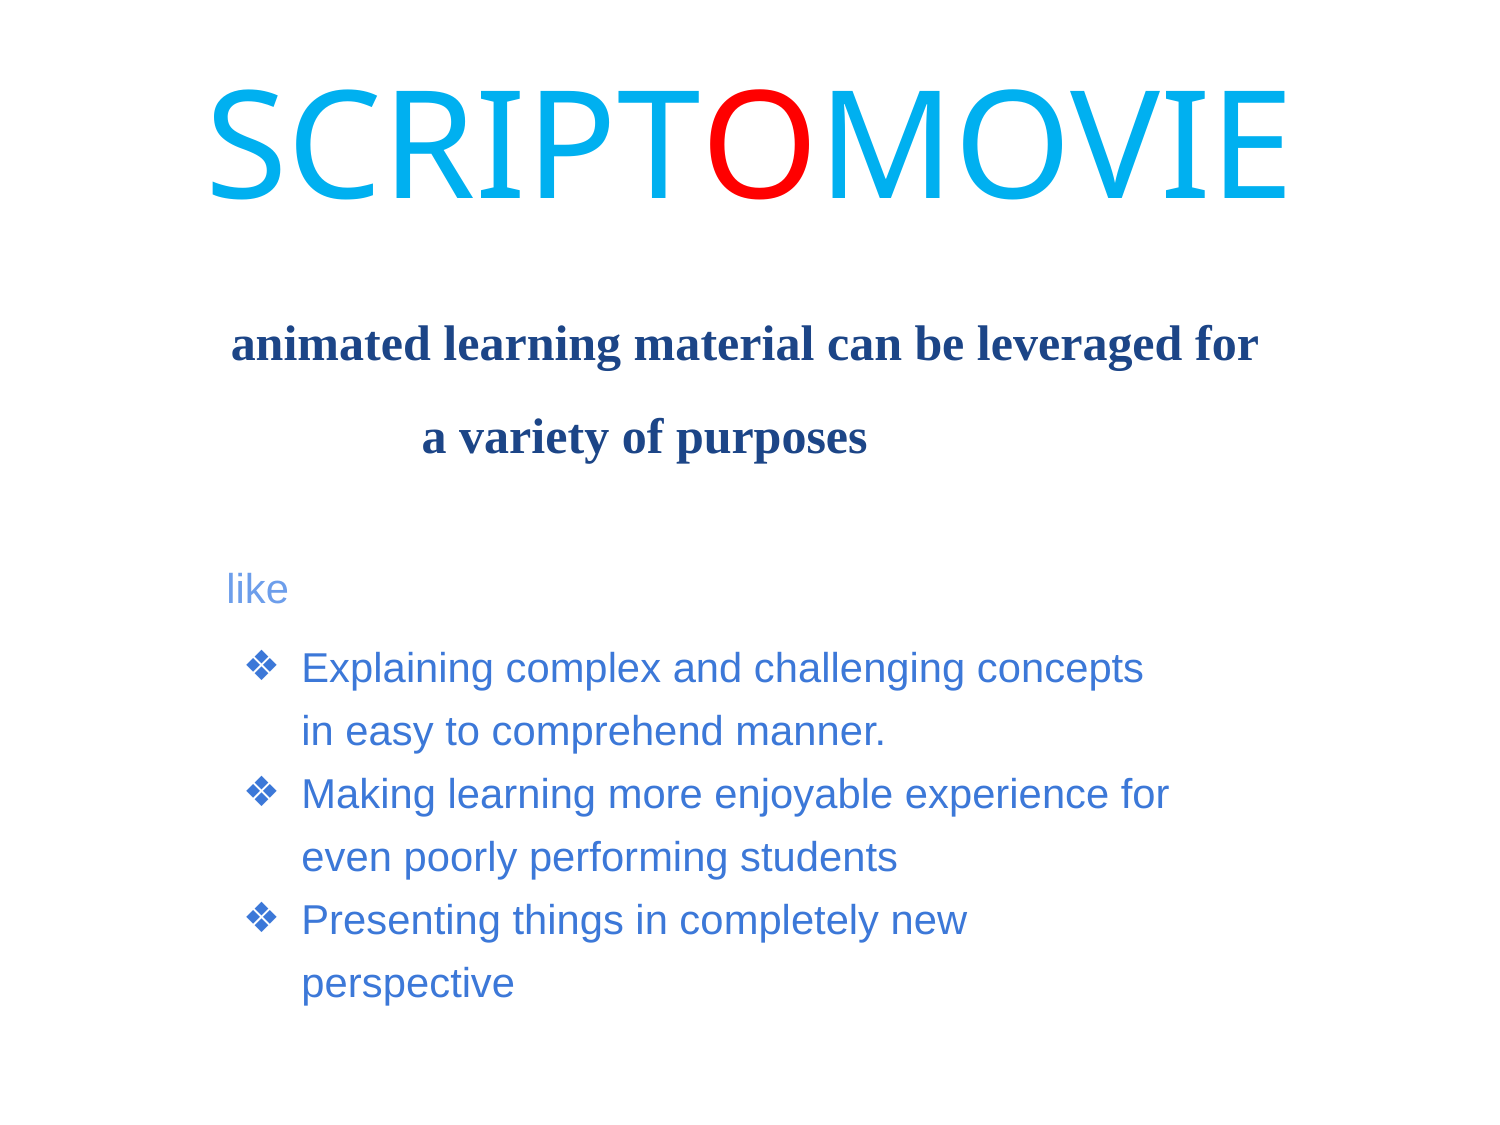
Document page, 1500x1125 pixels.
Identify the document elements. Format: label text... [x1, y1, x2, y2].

text_box like Explaining complex and challenging concepts in easy to comprehend manner. Making learning more enjoyable experience for even poorly performing students Presenting things in completely new perspective [61, 518, 1412, 1083]
list animated learning material can be leveraged for a variety of purposes [0, 262, 1500, 489]
title SCRIPTOMOVIE [75, 45, 1425, 233]
